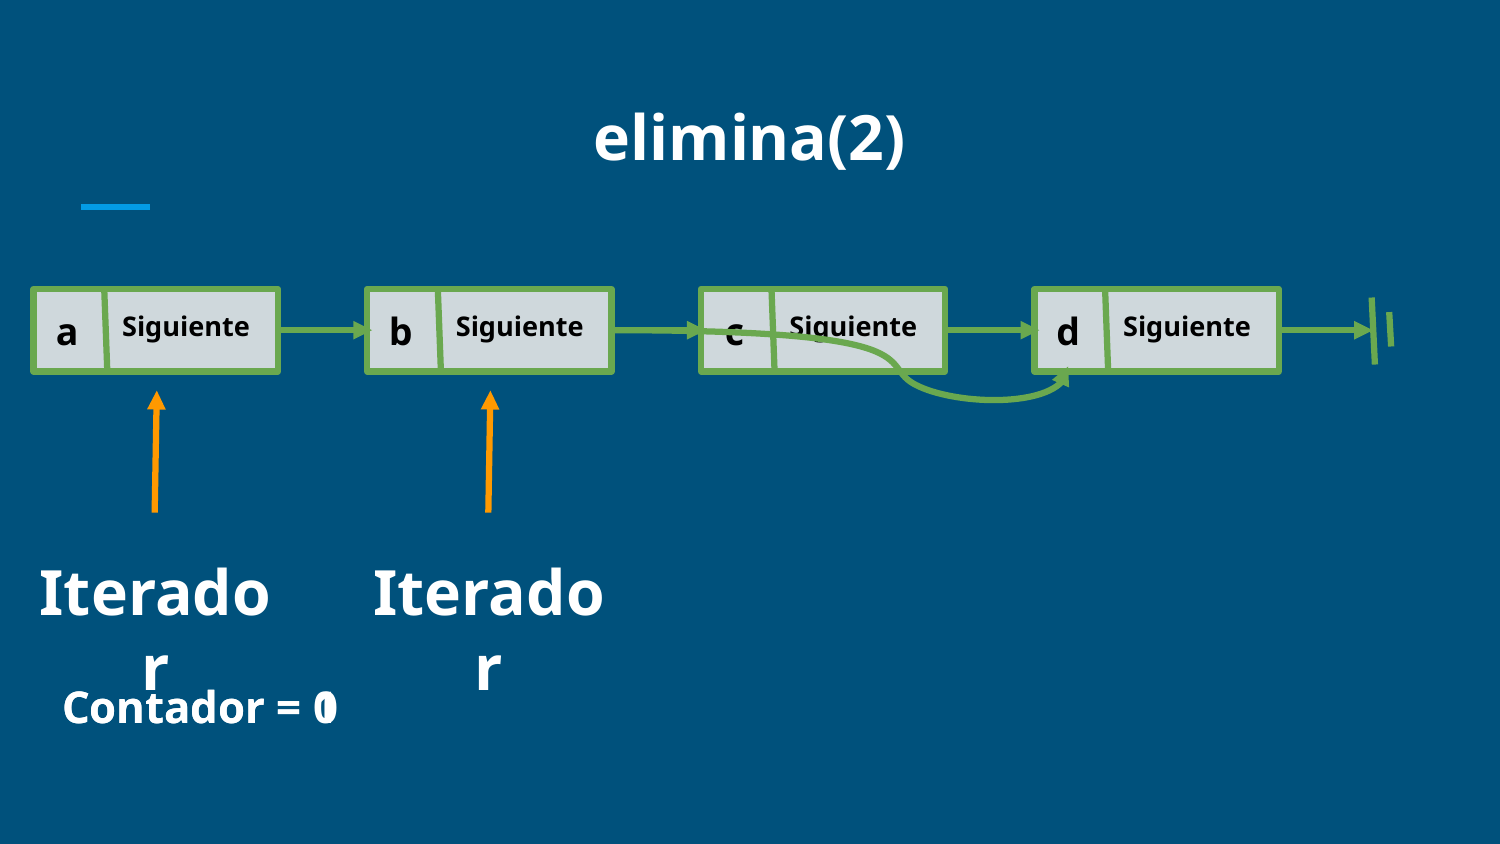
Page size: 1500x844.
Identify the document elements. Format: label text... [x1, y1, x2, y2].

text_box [366, 288, 612, 372]
title elimina(2) [63, 75, 1437, 188]
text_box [353, 390, 626, 625]
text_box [700, 288, 946, 328]
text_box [611, 329, 1069, 367]
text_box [1371, 296, 1392, 364]
text_box Contador = 1 [33, 665, 368, 751]
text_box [19, 390, 292, 625]
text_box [33, 288, 279, 372]
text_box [1034, 288, 1279, 372]
